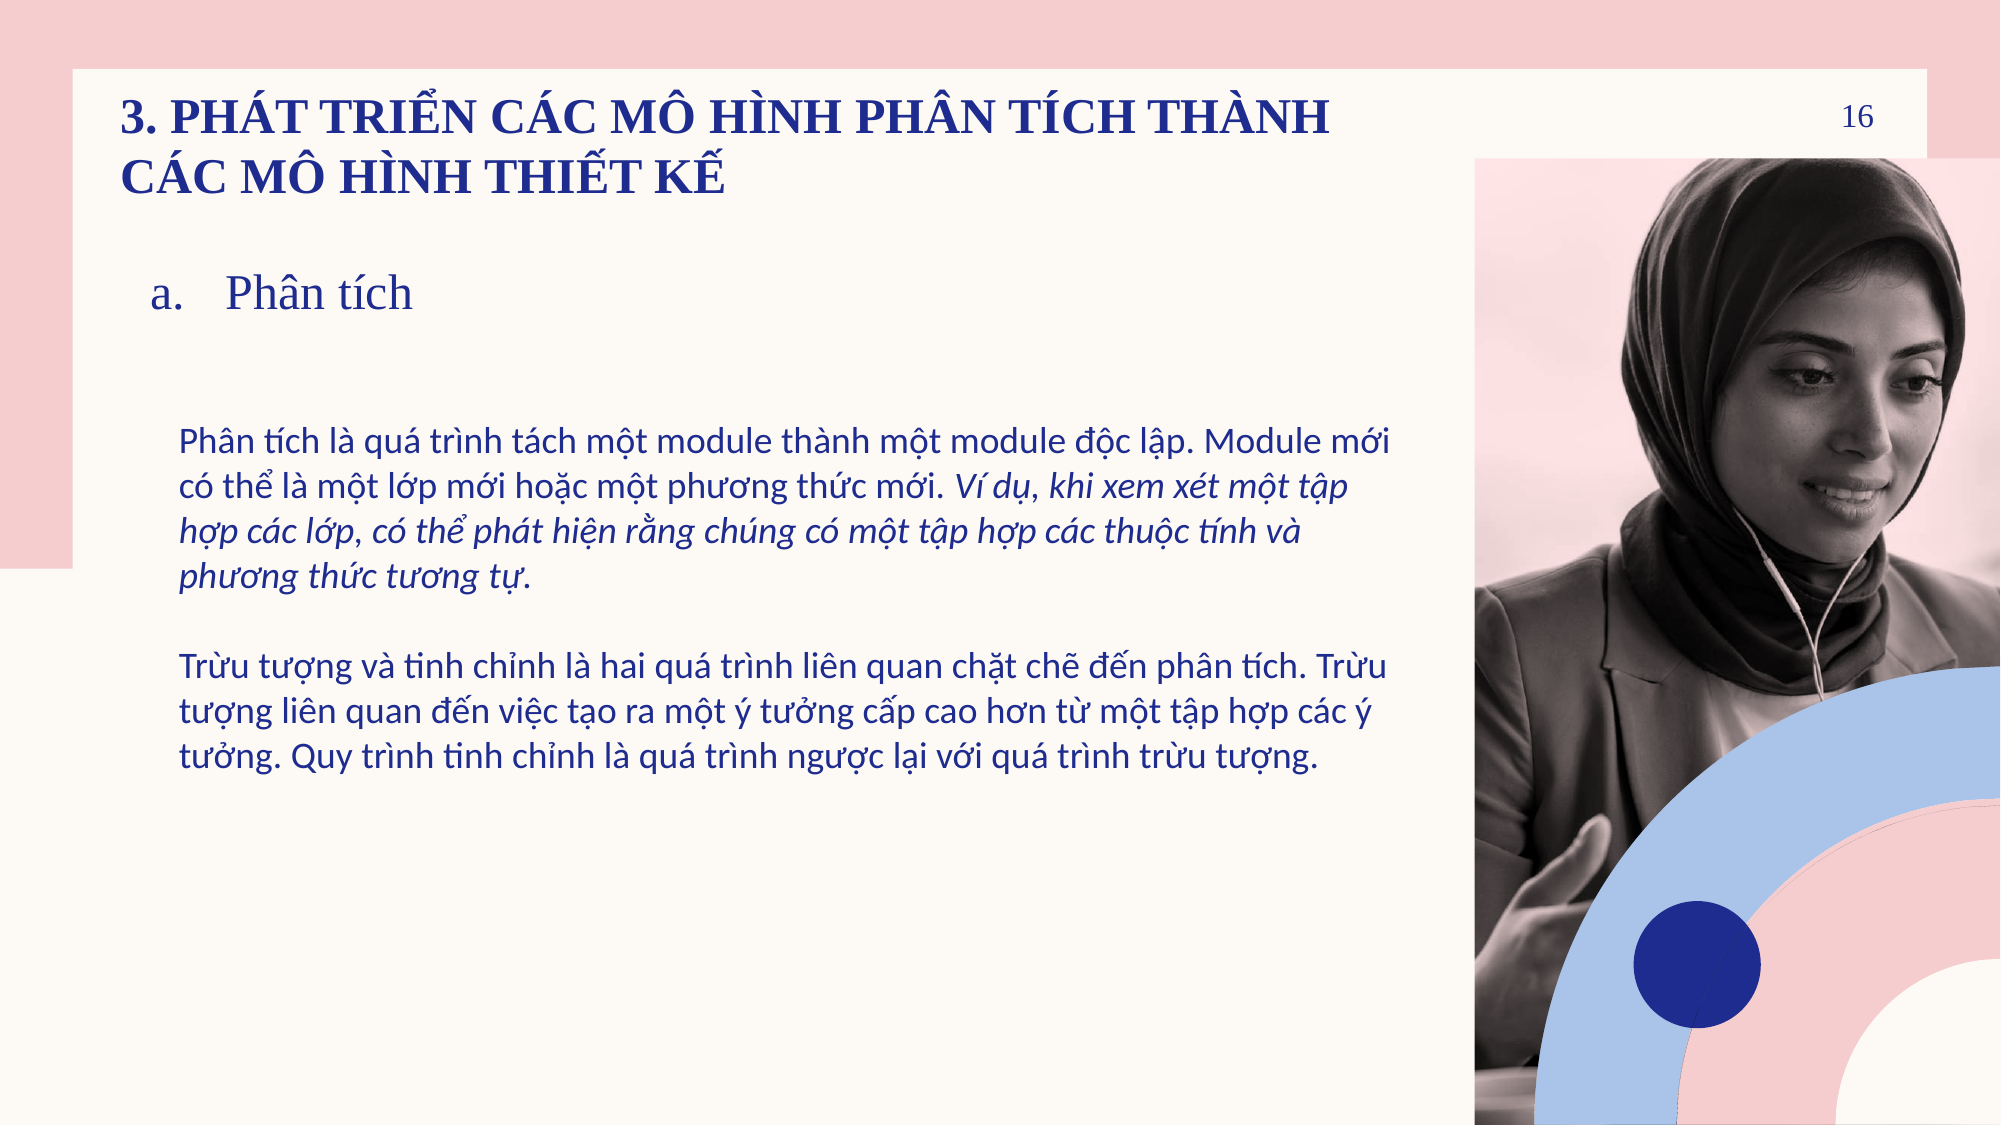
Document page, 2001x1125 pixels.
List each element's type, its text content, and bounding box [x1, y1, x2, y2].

list Phân tích [135, 259, 465, 353]
picture [1474, 158, 2000, 1125]
slide_number 16 [1699, 75, 1875, 153]
title 3. PHÁT TRIỂN CÁC MÔ HÌNH PHÂN TÍCH THÀNH CÁC MÔ HÌNH THIẾT KẾ [105, 24, 1358, 204]
text_box Phân tích là quá trình tách một module thành một module độc lập. Module mới có thể là một lớp mới hoặc một phương thức mới. Ví dụ, khi xem xét một tập hợp các lớp, có thể phát hiện rằng chúng có một tập hợp các thuộc tính và phương thức tương tự. Trừu tượng và tinh chỉnh là hai quá trình liên quan chặt chẽ đến phân tích. Trừu tượng liên quan đến việc tạo ra một ý tưởng cấp cao hơn từ một tập hợp các ý tưởng. Quy trình tinh chỉnh là quá trình ngược lại với quá trình trừu tượng. [163, 408, 1416, 784]
